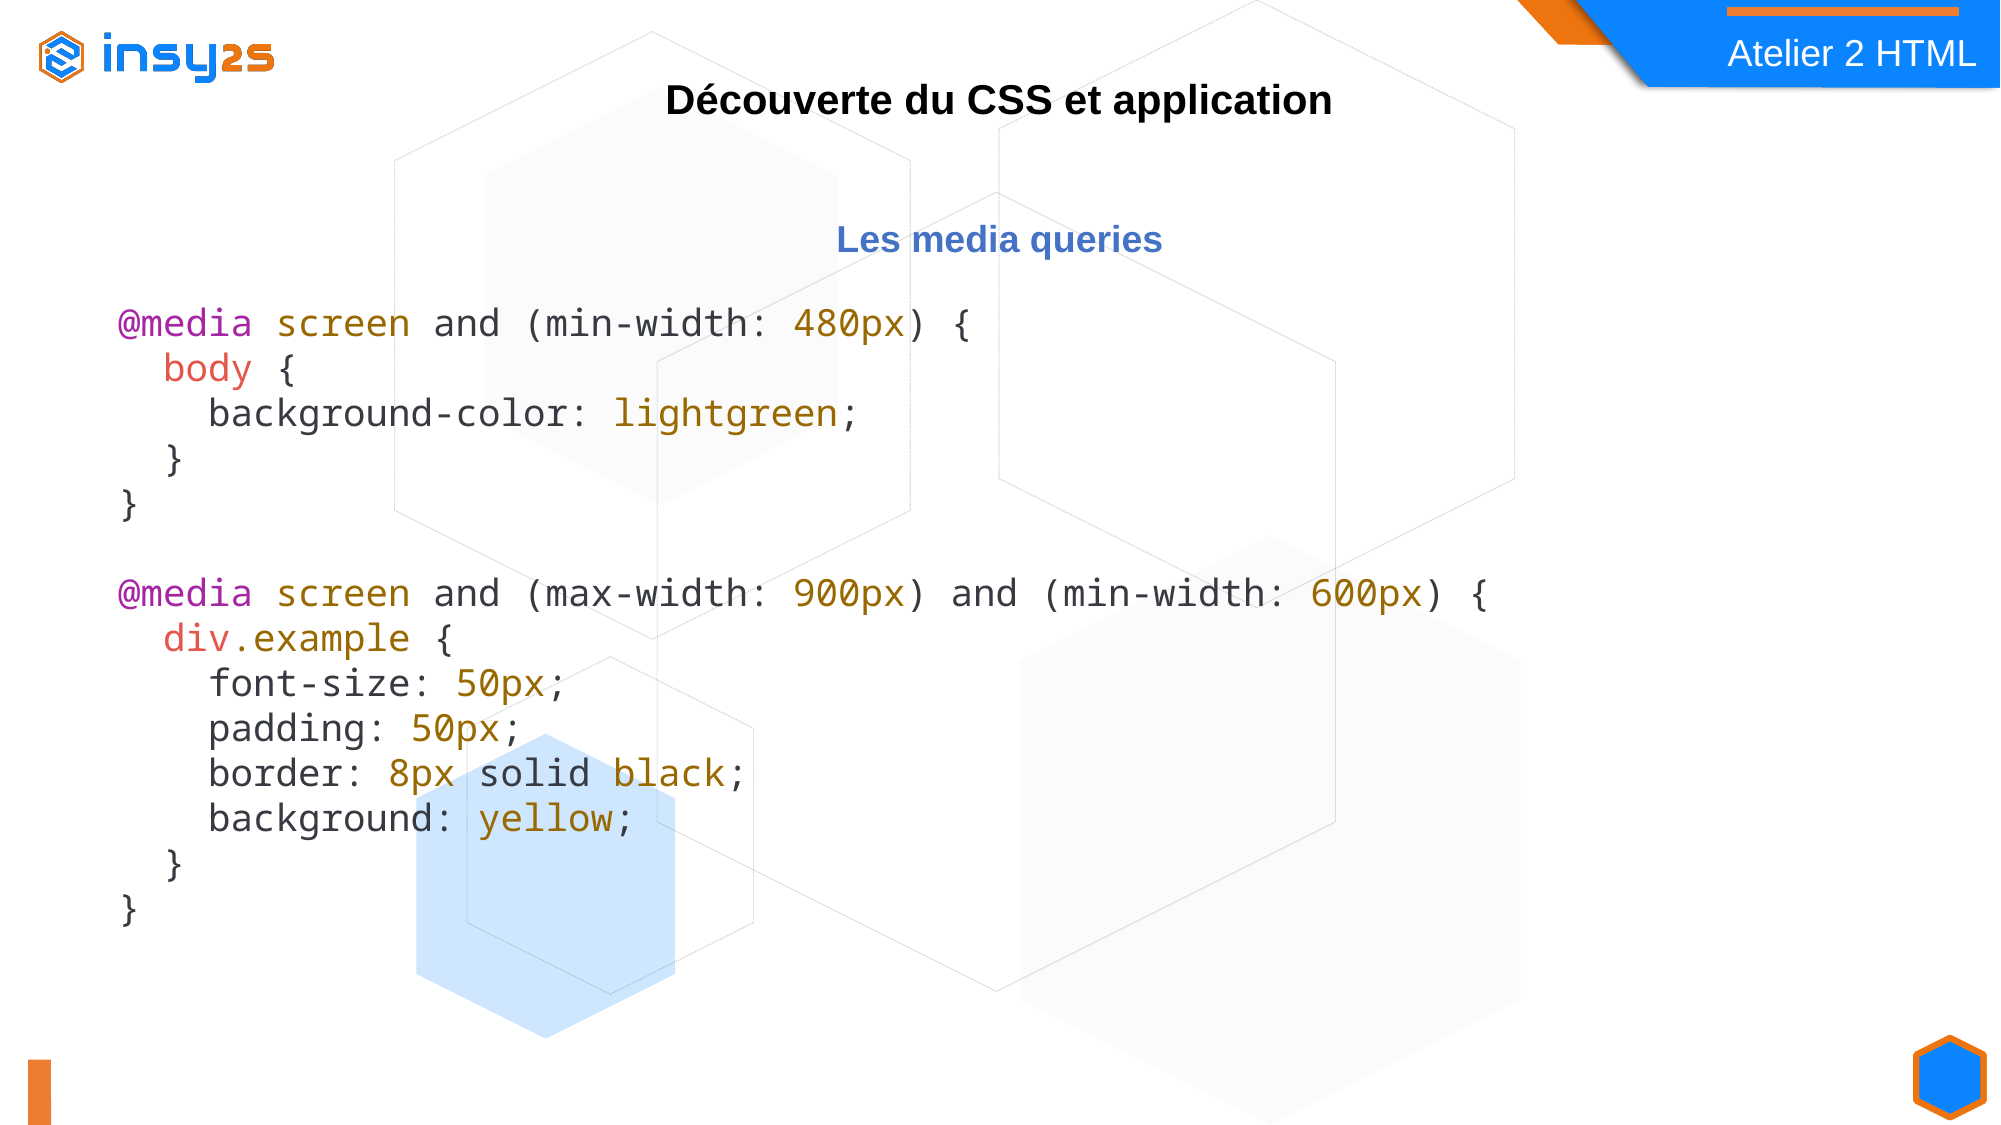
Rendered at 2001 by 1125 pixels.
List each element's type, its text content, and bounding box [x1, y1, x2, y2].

picture [39, 31, 274, 83]
title Les media queries [137, 128, 1863, 347]
list @media screen and (min-width: 480px) { body { background-color: lightgreen; } } @media screen and (max-width: 900px) and (min-width: 600px) { div.example { font-size: 50px; padding: 50px; border: 8px solid black; background: yellow; } } [118, 299, 1725, 1014]
